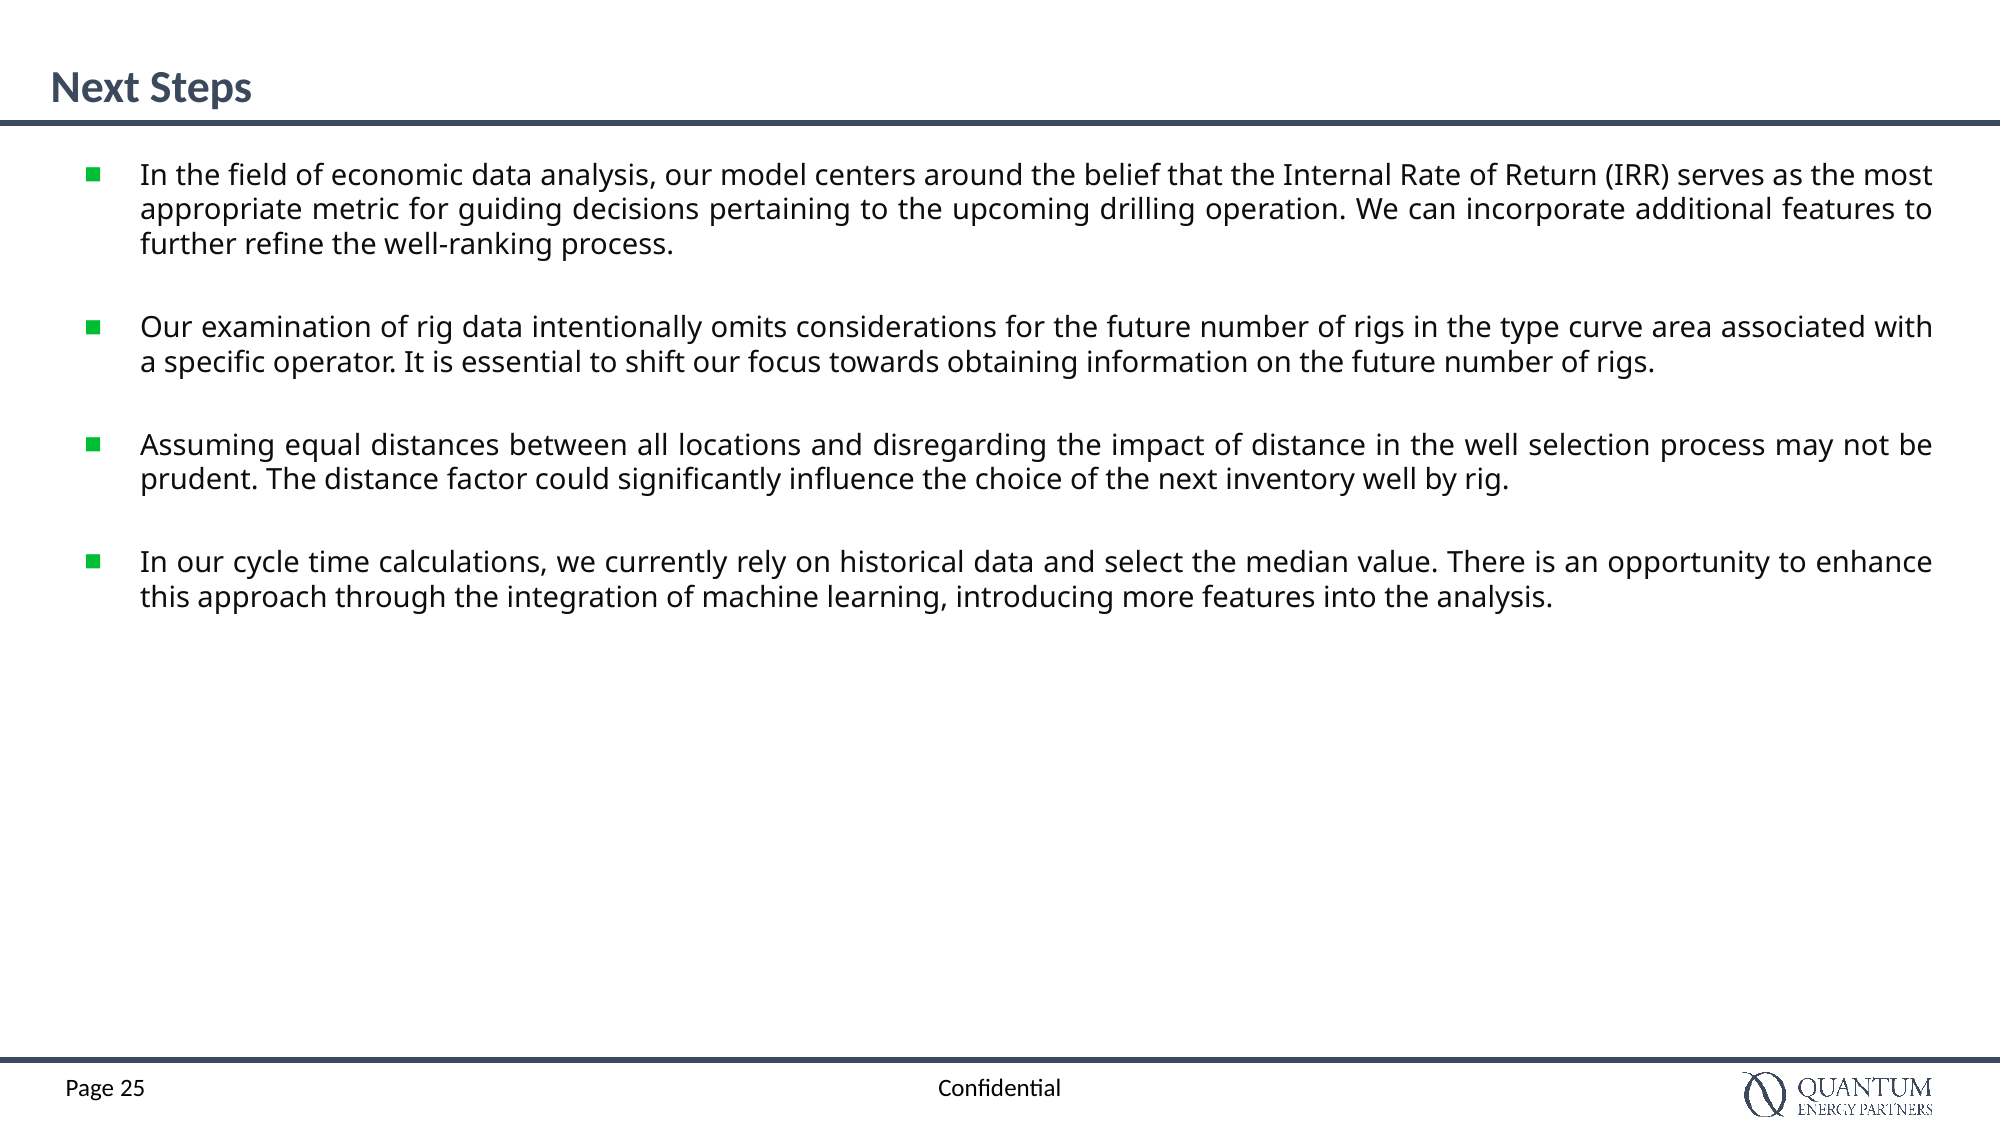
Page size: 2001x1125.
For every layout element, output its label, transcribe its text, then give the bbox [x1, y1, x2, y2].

picture [1741, 1072, 1932, 1117]
title Next Steps [50, 7, 1951, 112]
list In the field of economic data analysis, our model centers around the belief that the Internal Rate of Return (IRR) serves as the most appropriate metric for guiding decisions pertaining to the upcoming drilling operation. We can incorporate additional features to further refine the well-ranking process. Our examination of rig data intentionally omits considerations for the future number of rigs in the type curve area associated with a specific operator. It is essential to shift our focus towards obtaining information on the future number of rigs. Assuming equal distances between all locations and disregarding the impact of distance in the well selection process may not be prudent. The distance factor could significantly influence the choice of the next inventory well by rig. In our cycle time calculations, we currently rely on historical data and select the median value. There is an opportunity to enhance this approach through the integration of machine learning, introducing more features into the analysis. [50, 148, 1950, 1003]
